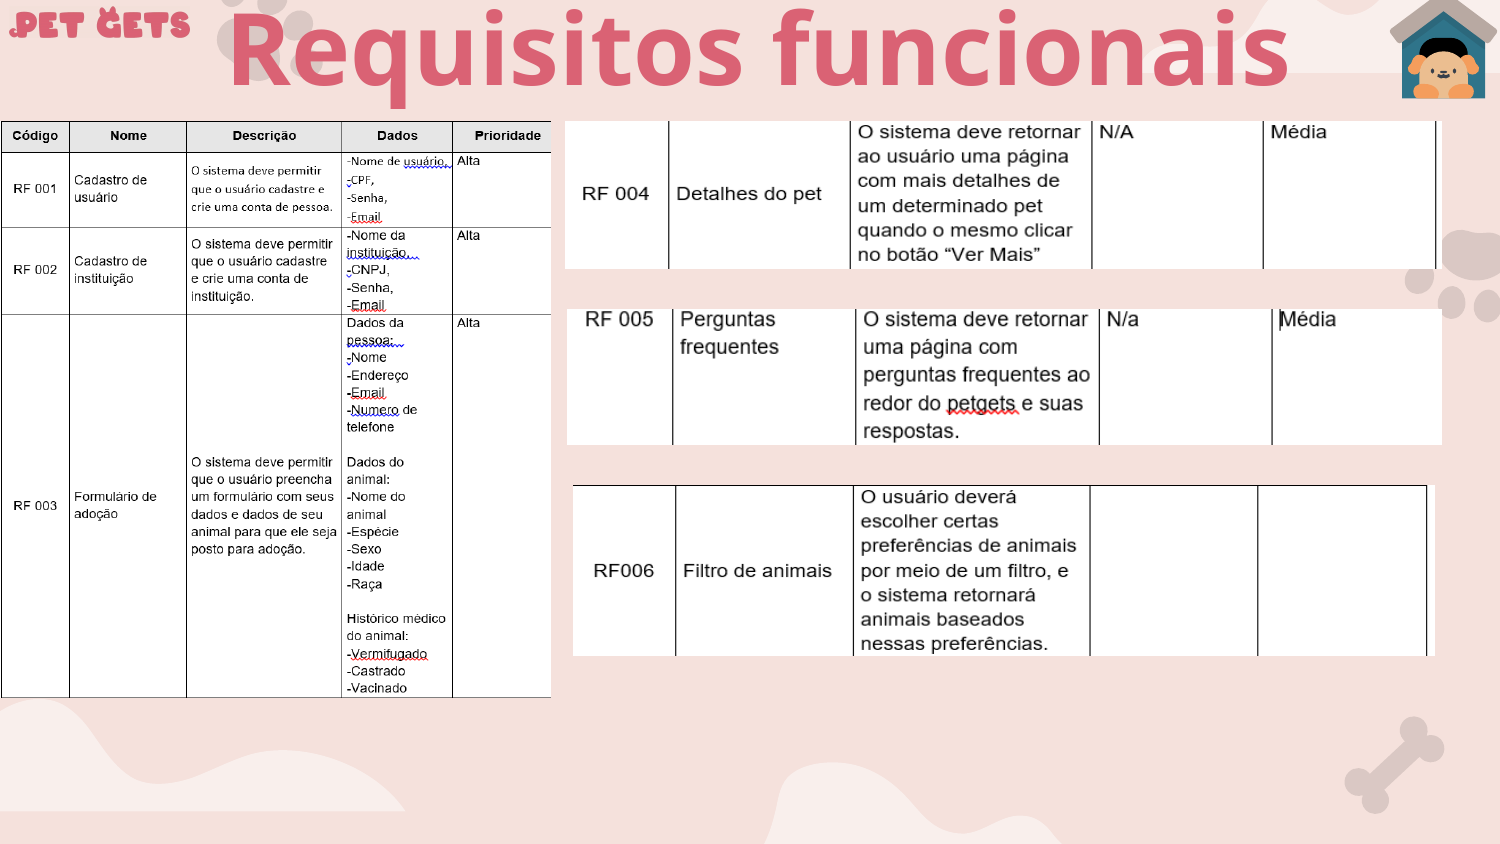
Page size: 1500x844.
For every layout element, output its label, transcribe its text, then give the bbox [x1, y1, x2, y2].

picture [9, 6, 191, 38]
picture [565, 120, 1442, 269]
title Requisitos funcionais [127, 10, 1384, 80]
picture [572, 485, 1435, 656]
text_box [1389, 0, 1498, 99]
picture [0, 121, 551, 698]
picture [567, 309, 1442, 445]
